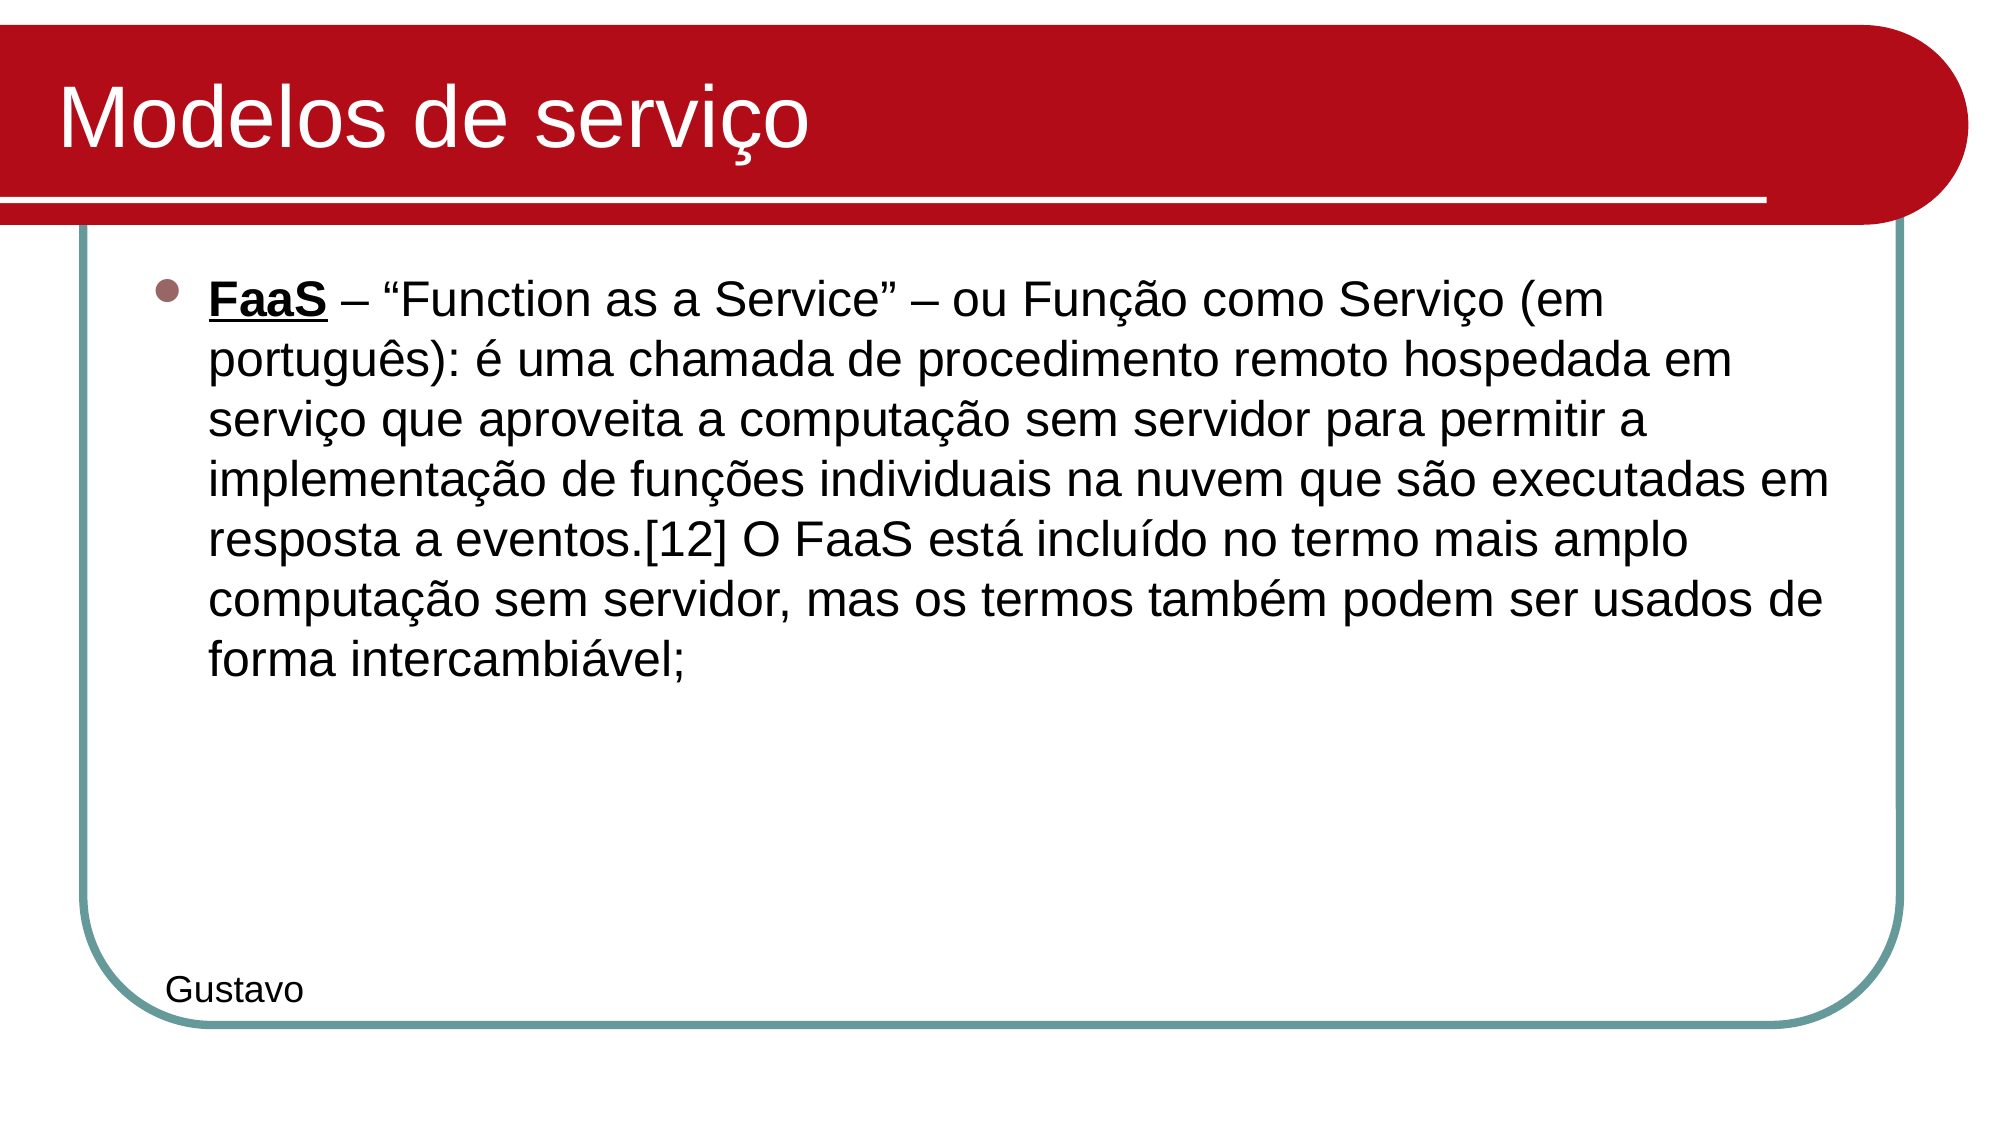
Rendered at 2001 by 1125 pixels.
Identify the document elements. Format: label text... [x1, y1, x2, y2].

list FaaS – “Function as a Service” – ou Função como Serviço (em português): é uma chamada de procedimento remoto hospedada em serviço que aproveita a computação sem servidor para permitir a implementação de funções individuais na nuvem que são executadas em resposta a eventos.[12] O FaaS está incluído no termo mais amplo computação sem servidor, mas os termos também podem ser usados ​​de forma intercambiável; [137, 258, 1863, 973]
title Modelos de serviço [42, 37, 1796, 188]
text_box Gustavo [150, 957, 623, 1017]
